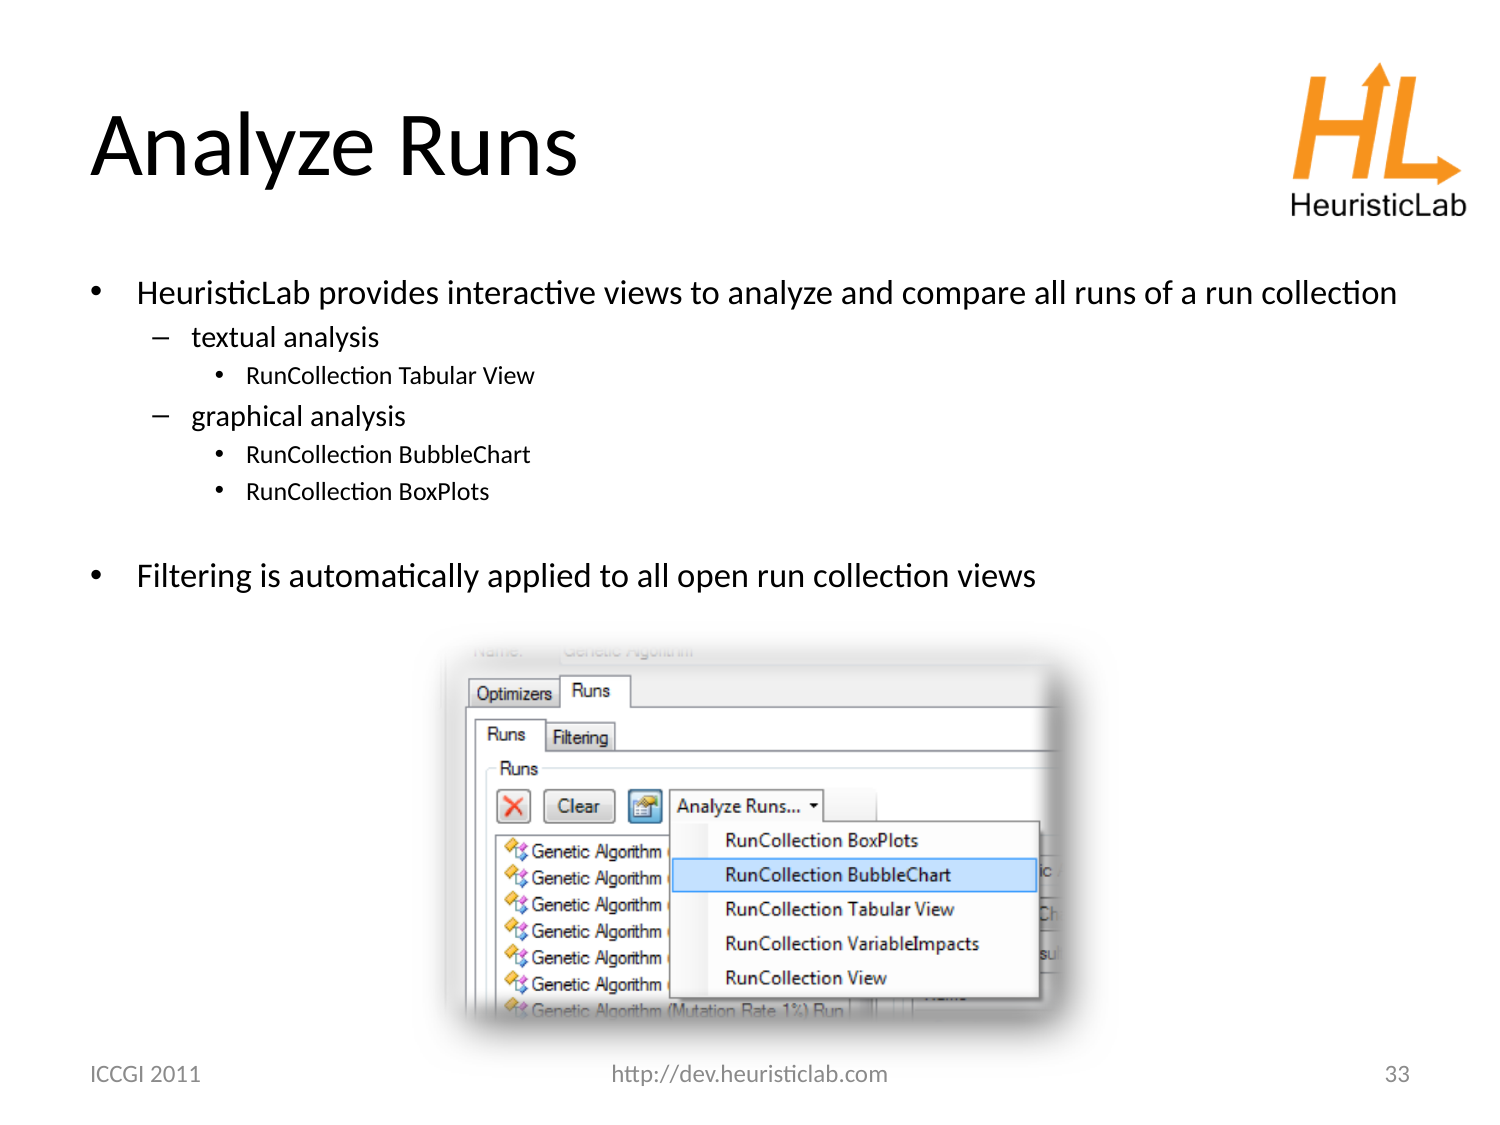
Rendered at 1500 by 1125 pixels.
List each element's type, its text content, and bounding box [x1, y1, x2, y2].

picture [1281, 27, 1474, 244]
slide_number 33 [1074, 1042, 1425, 1103]
picture [435, 644, 1065, 1024]
list HeuristicLab provides interactive views to analyze and compare all runs of a run collection textual analysis RunCollection Tabular View graphical analysis RunCollection BubbleChart RunCollection BoxPlots Filtering is automatically applied to all open run collection views [75, 262, 1425, 646]
footer http://dev.heuristiclab.com [512, 1060, 988, 1103]
title Analyze Runs [75, 45, 1282, 233]
slide_number ICCGI 2011 [75, 1042, 425, 1103]
